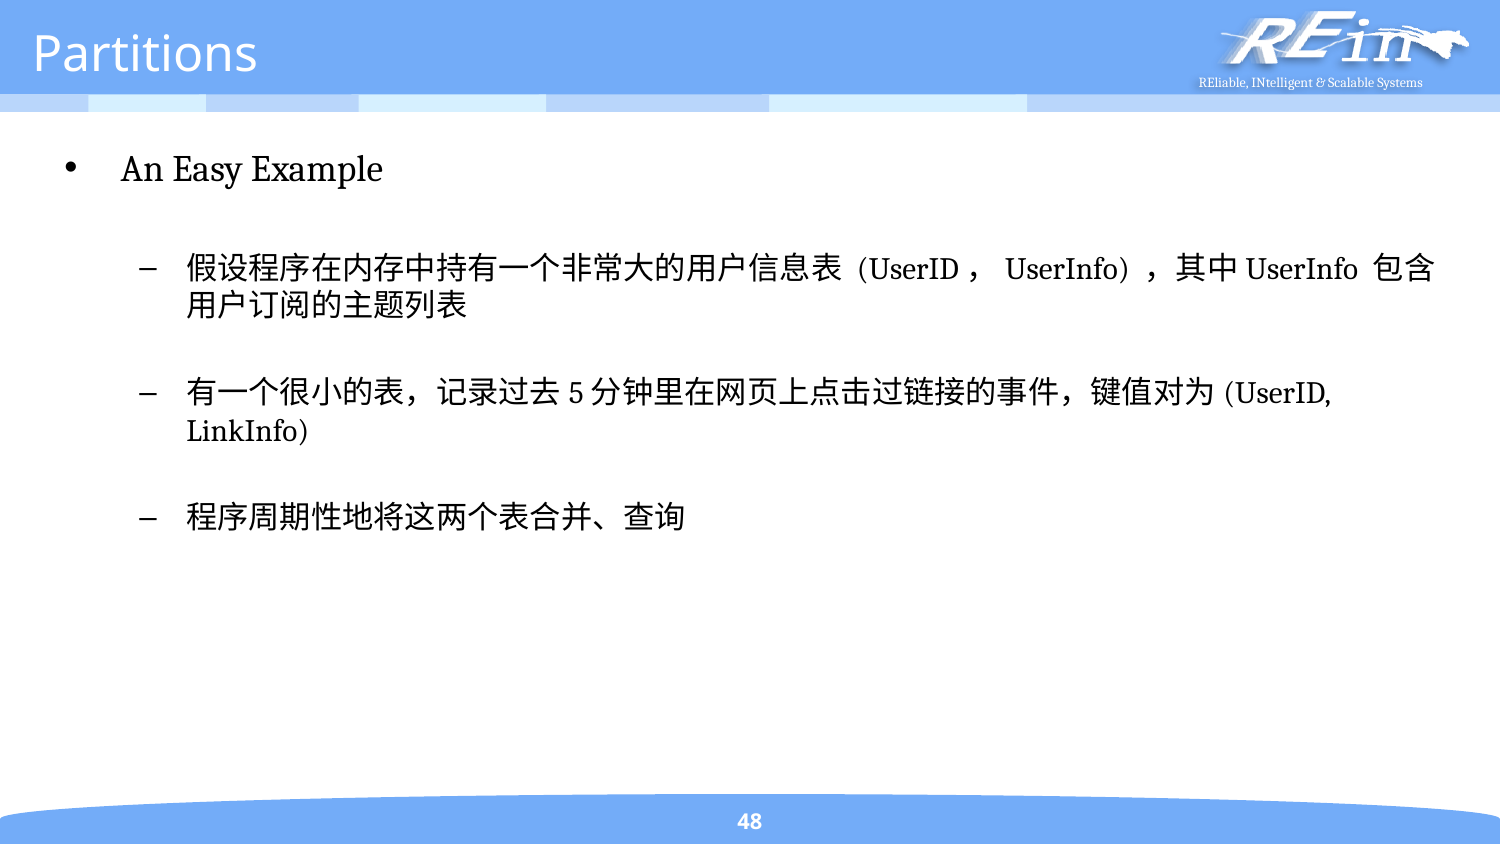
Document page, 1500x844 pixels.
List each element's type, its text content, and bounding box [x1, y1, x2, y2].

slide_number 48 [667, 802, 833, 842]
text_box An Easy Example 假设程序在内存中持有一个非常大的用户信息表 (UserID，UserInfo) ，其中UserInfo 包含用户订阅的主题列表 有一个很小的表，记录过去5分钟里在网页上点击过链接的事件，键值对为(UserID, LinkInfo) 程序周期性地将这两个表合并、查询 [53, 138, 1459, 786]
title Partitions [17, 17, 1136, 86]
